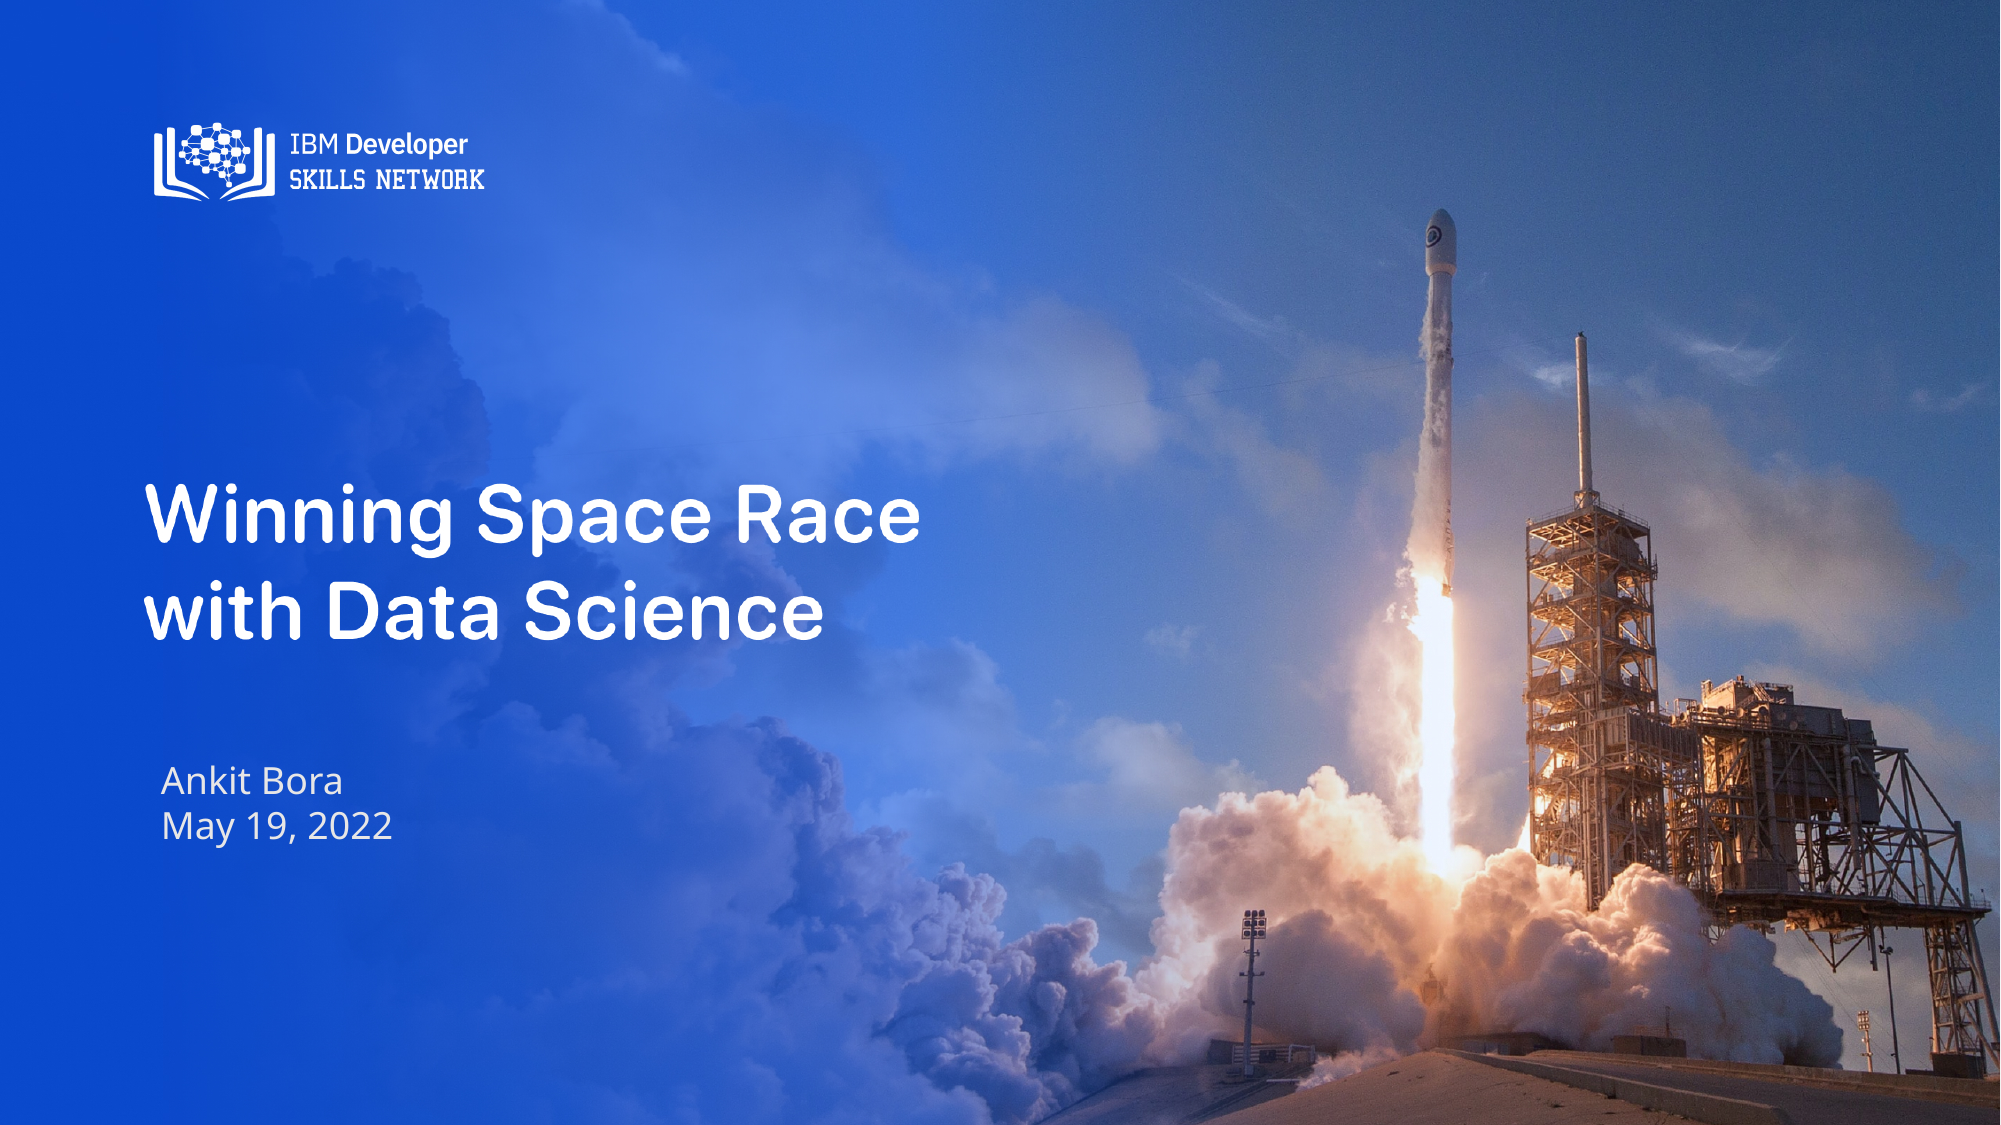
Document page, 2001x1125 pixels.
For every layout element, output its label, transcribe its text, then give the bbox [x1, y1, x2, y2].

text_box Ankit Bora May 19, 2022 [145, 749, 559, 855]
picture [0, 0, 2001, 1125]
